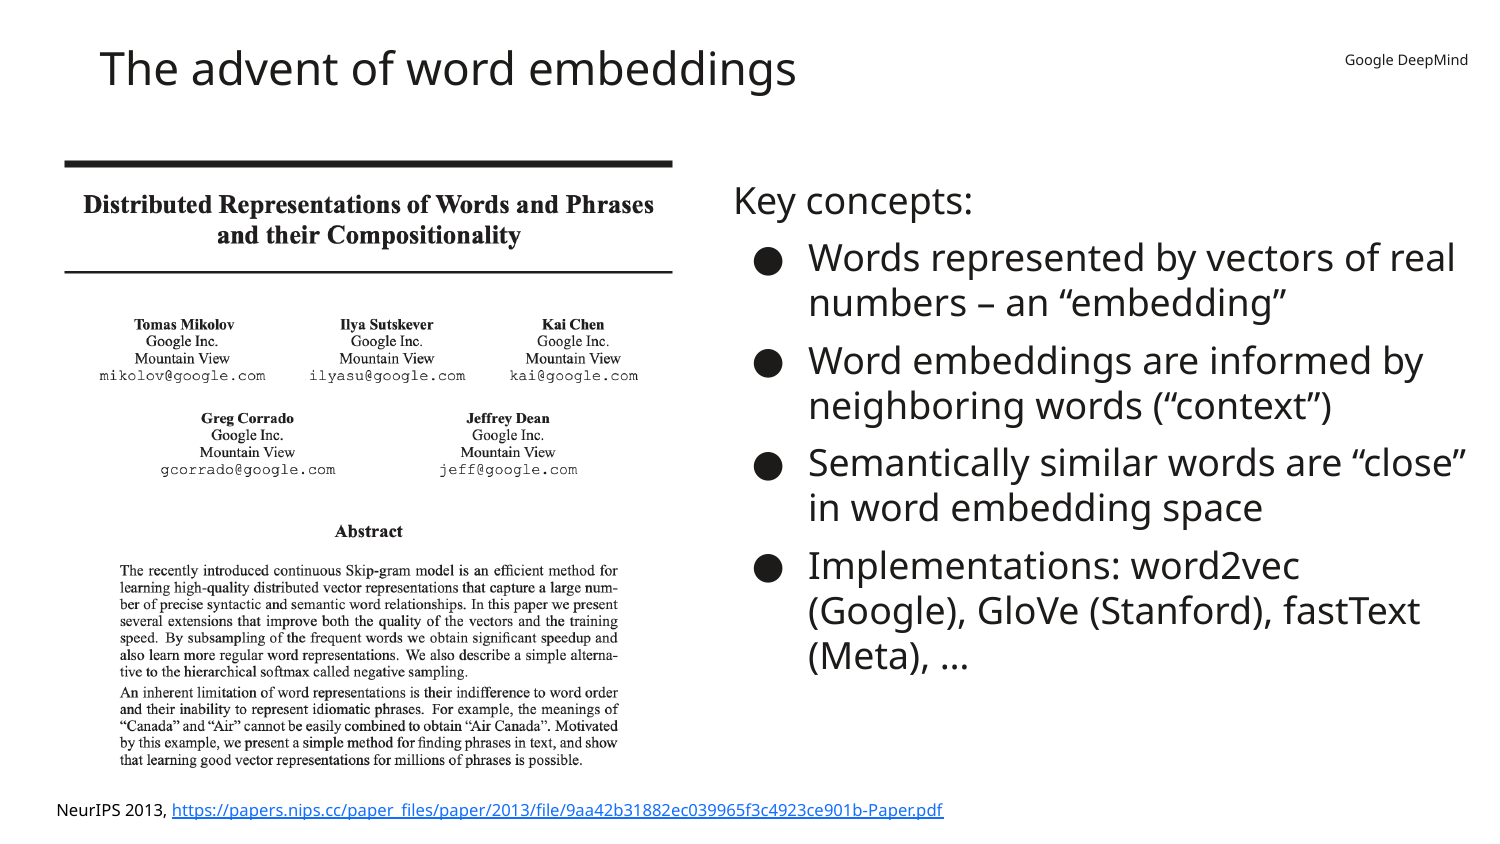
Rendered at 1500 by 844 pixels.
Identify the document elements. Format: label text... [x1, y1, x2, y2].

picture [56, 154, 679, 776]
title The advent of word embeddings [99, 45, 1179, 187]
text_box NeurIPS 2013, https://papers.nips.cc/paper_files/paper/2013/file/9aa42b31882ec039965f3c4923ce901b-Paper.pdf [56, 799, 1011, 823]
list Key concepts: Words represented by vectors of real numbers – an “embedding” Word embeddings are informed by neighboring words (“context”) Semantically similar words are “close” in word embedding space Implementations: word2vec (Google), GloVe (Stanford), fastText (Meta), … [733, 176, 1468, 677]
